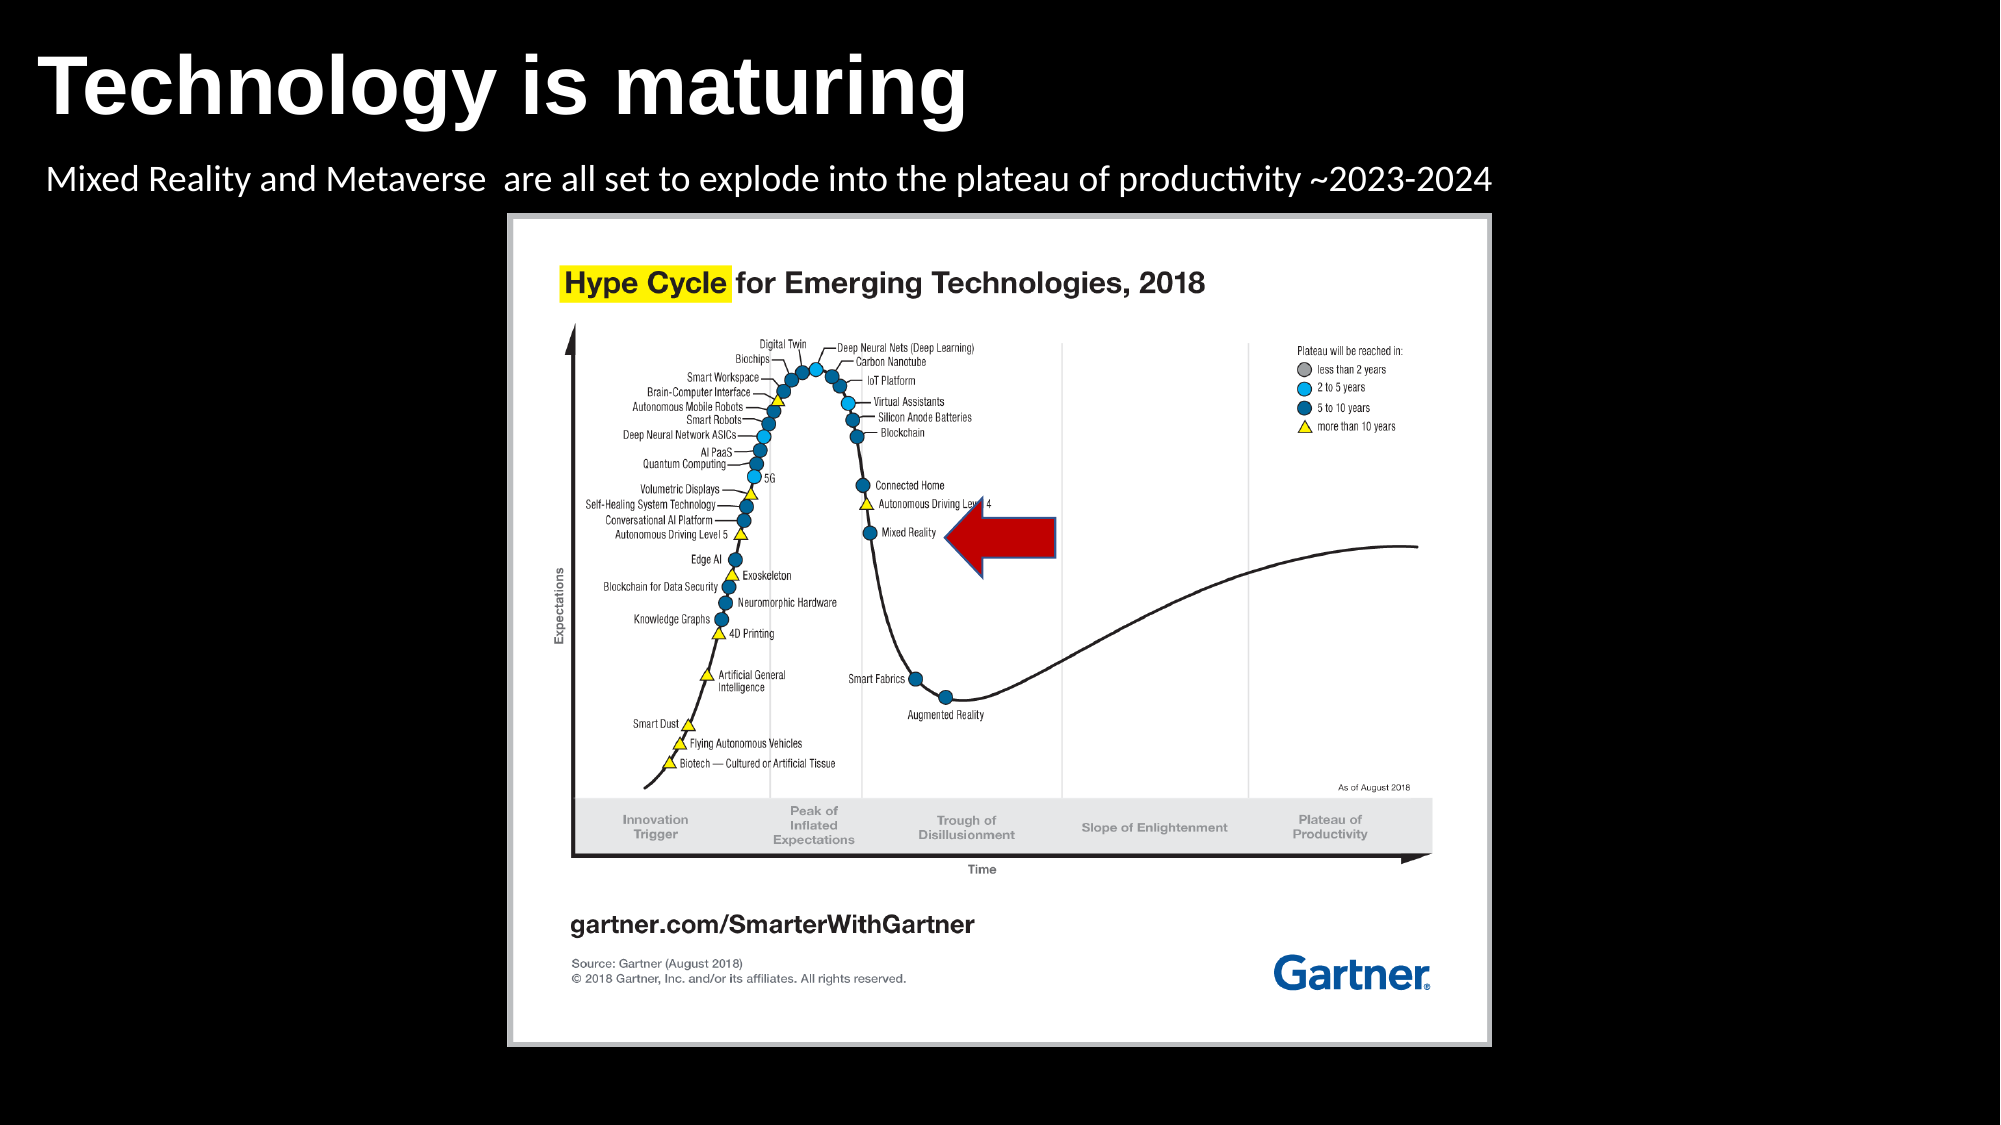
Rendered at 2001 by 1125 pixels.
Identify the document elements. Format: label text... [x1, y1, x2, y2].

picture [507, 213, 1493, 1047]
text_box Technology is maturing [22, 23, 1345, 139]
text_box Mixed Reality and Metaverse are all set to explode into the plateau of productivity ~2023-2024 [30, 146, 1509, 206]
